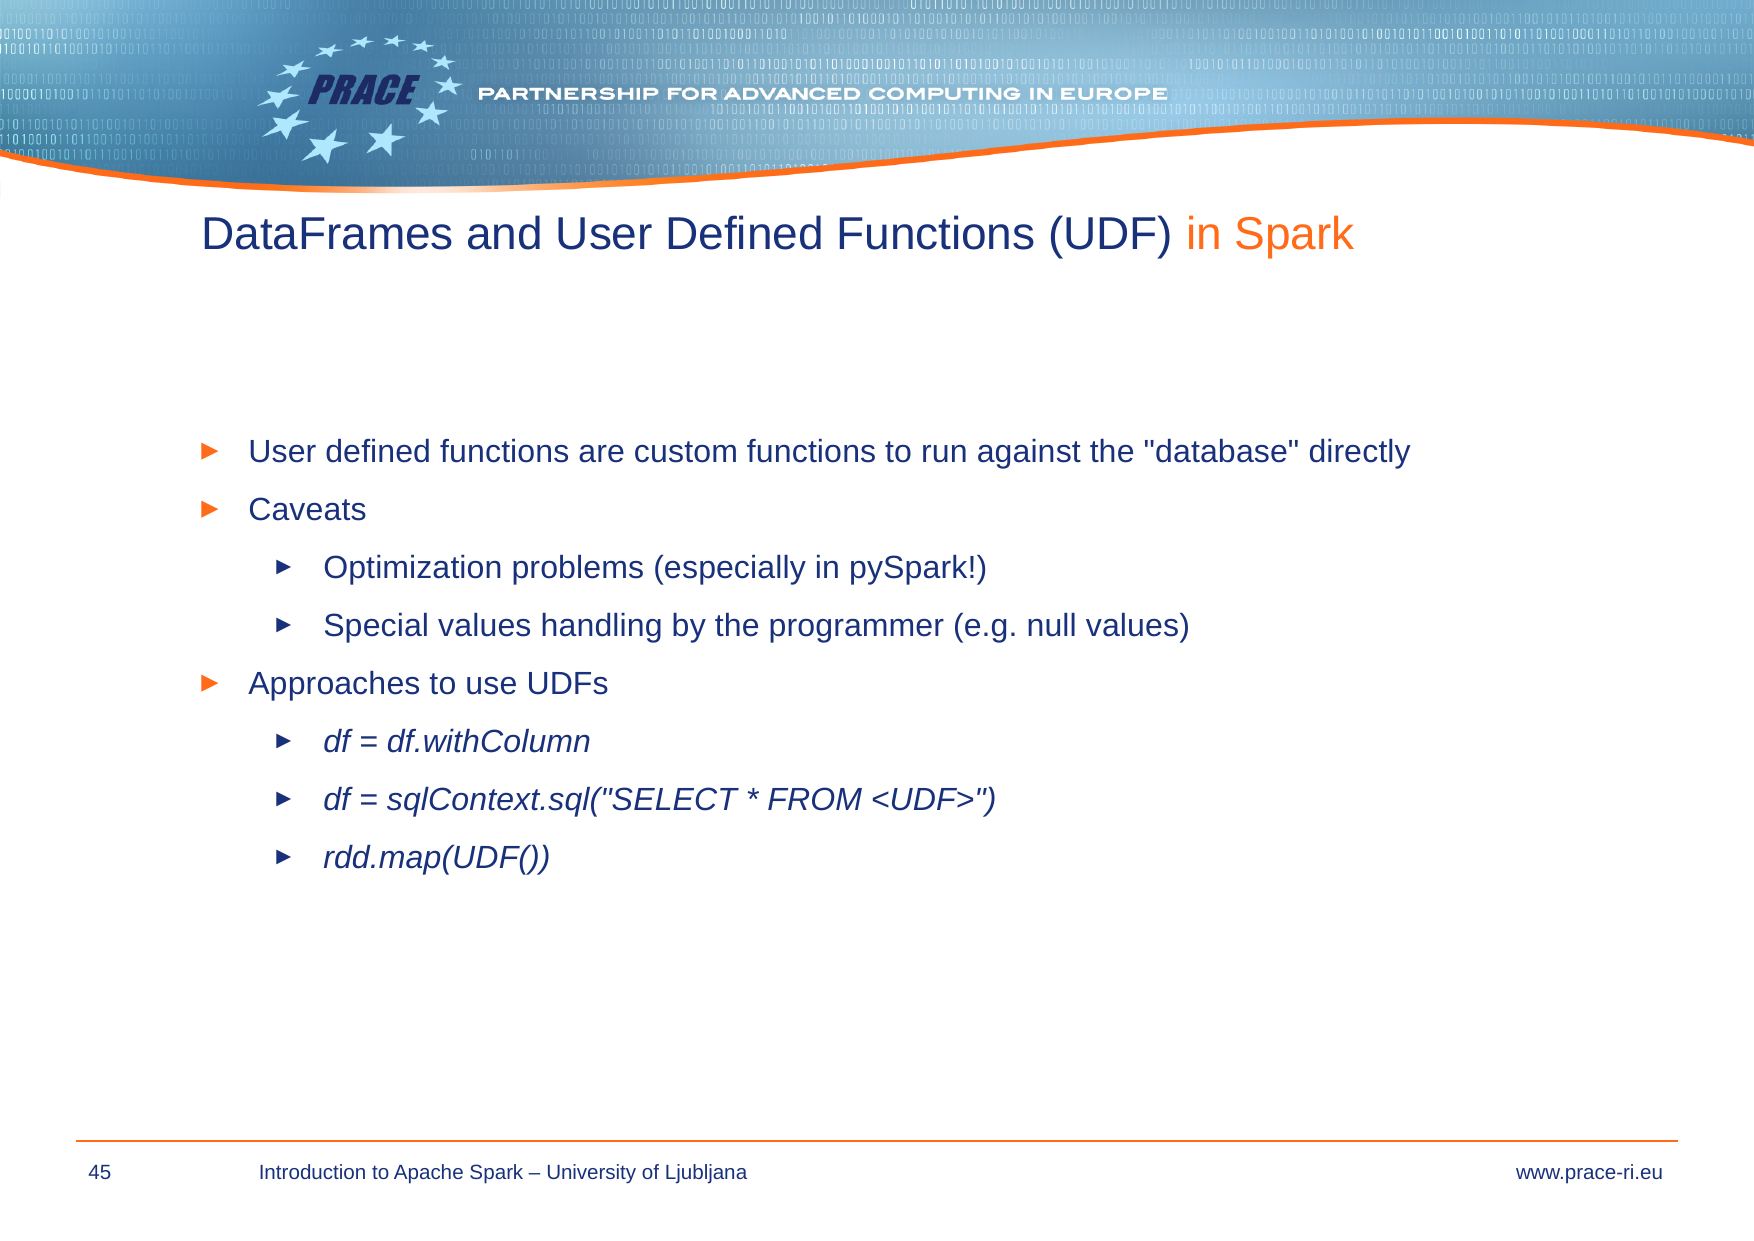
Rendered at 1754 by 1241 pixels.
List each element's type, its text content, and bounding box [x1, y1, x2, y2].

list User defined functions are custom functions to run against the "database" directly Caveats Optimization problems (especially in pySpark!) Special values handling by the programmer (e.g. null values) Approaches to use UDFs df = df.withColumn df = sqlContext.sql("SELECT * FROM <UDF>") rdd.map(UDF()) [186, 395, 1728, 1140]
picture [0, 0, 1754, 198]
title DataFrames and User Defined Functions (UDF) in Spark [186, 126, 1582, 274]
